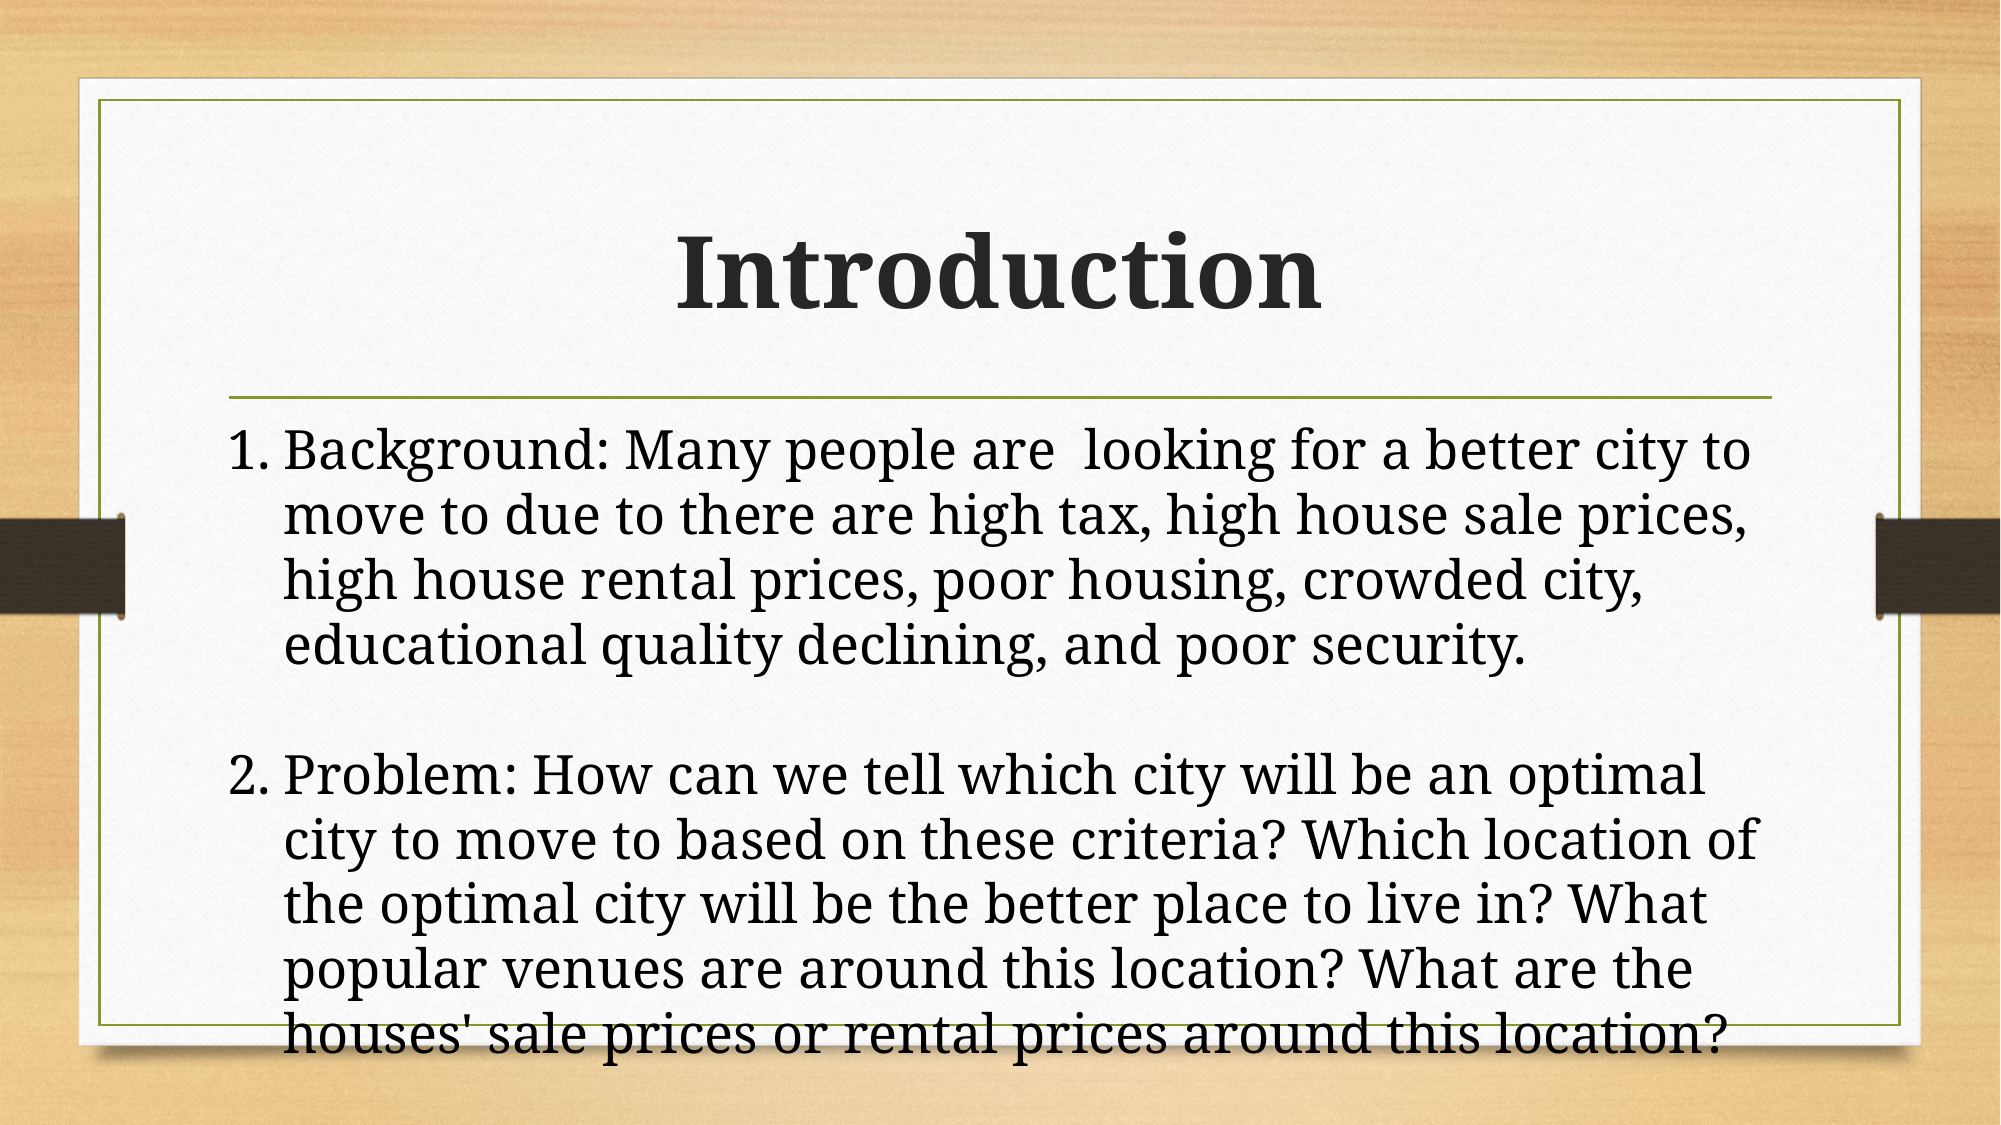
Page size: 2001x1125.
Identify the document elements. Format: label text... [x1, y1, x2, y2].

text_box Background: Many people are looking for a better city to move to due to there are high tax, high house sale prices, high house rental prices, poor housing, crowded city, educational quality declining, and poor security. Problem: How can we tell which city will be an optimal city to move to based on these criteria? Which location of the optimal city will be the better place to live in? What popular venues are around this location? What are the houses' sale prices or rental prices around this location? [212, 407, 1804, 1073]
title Introduction [212, 161, 1788, 375]
picture [0, 0, 2001, 1125]
